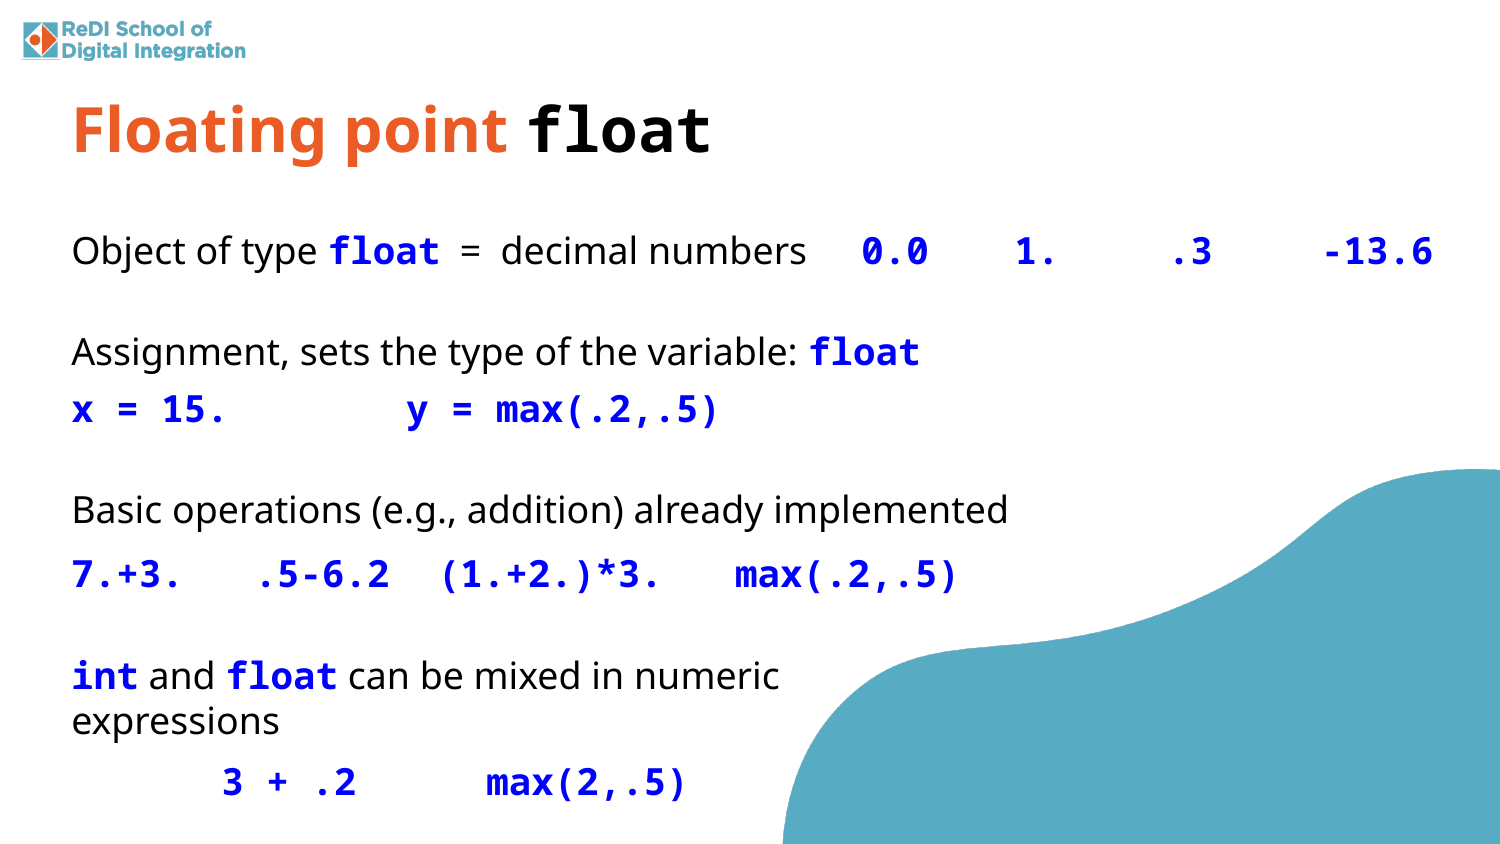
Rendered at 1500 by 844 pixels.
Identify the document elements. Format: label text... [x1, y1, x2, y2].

picture [782, 469, 1500, 844]
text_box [55, 470, 1069, 612]
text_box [55, 312, 1069, 446]
picture [21, 18, 246, 61]
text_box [56, 636, 988, 819]
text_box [56, 211, 1466, 288]
text_box Floating point float [56, 75, 784, 180]
